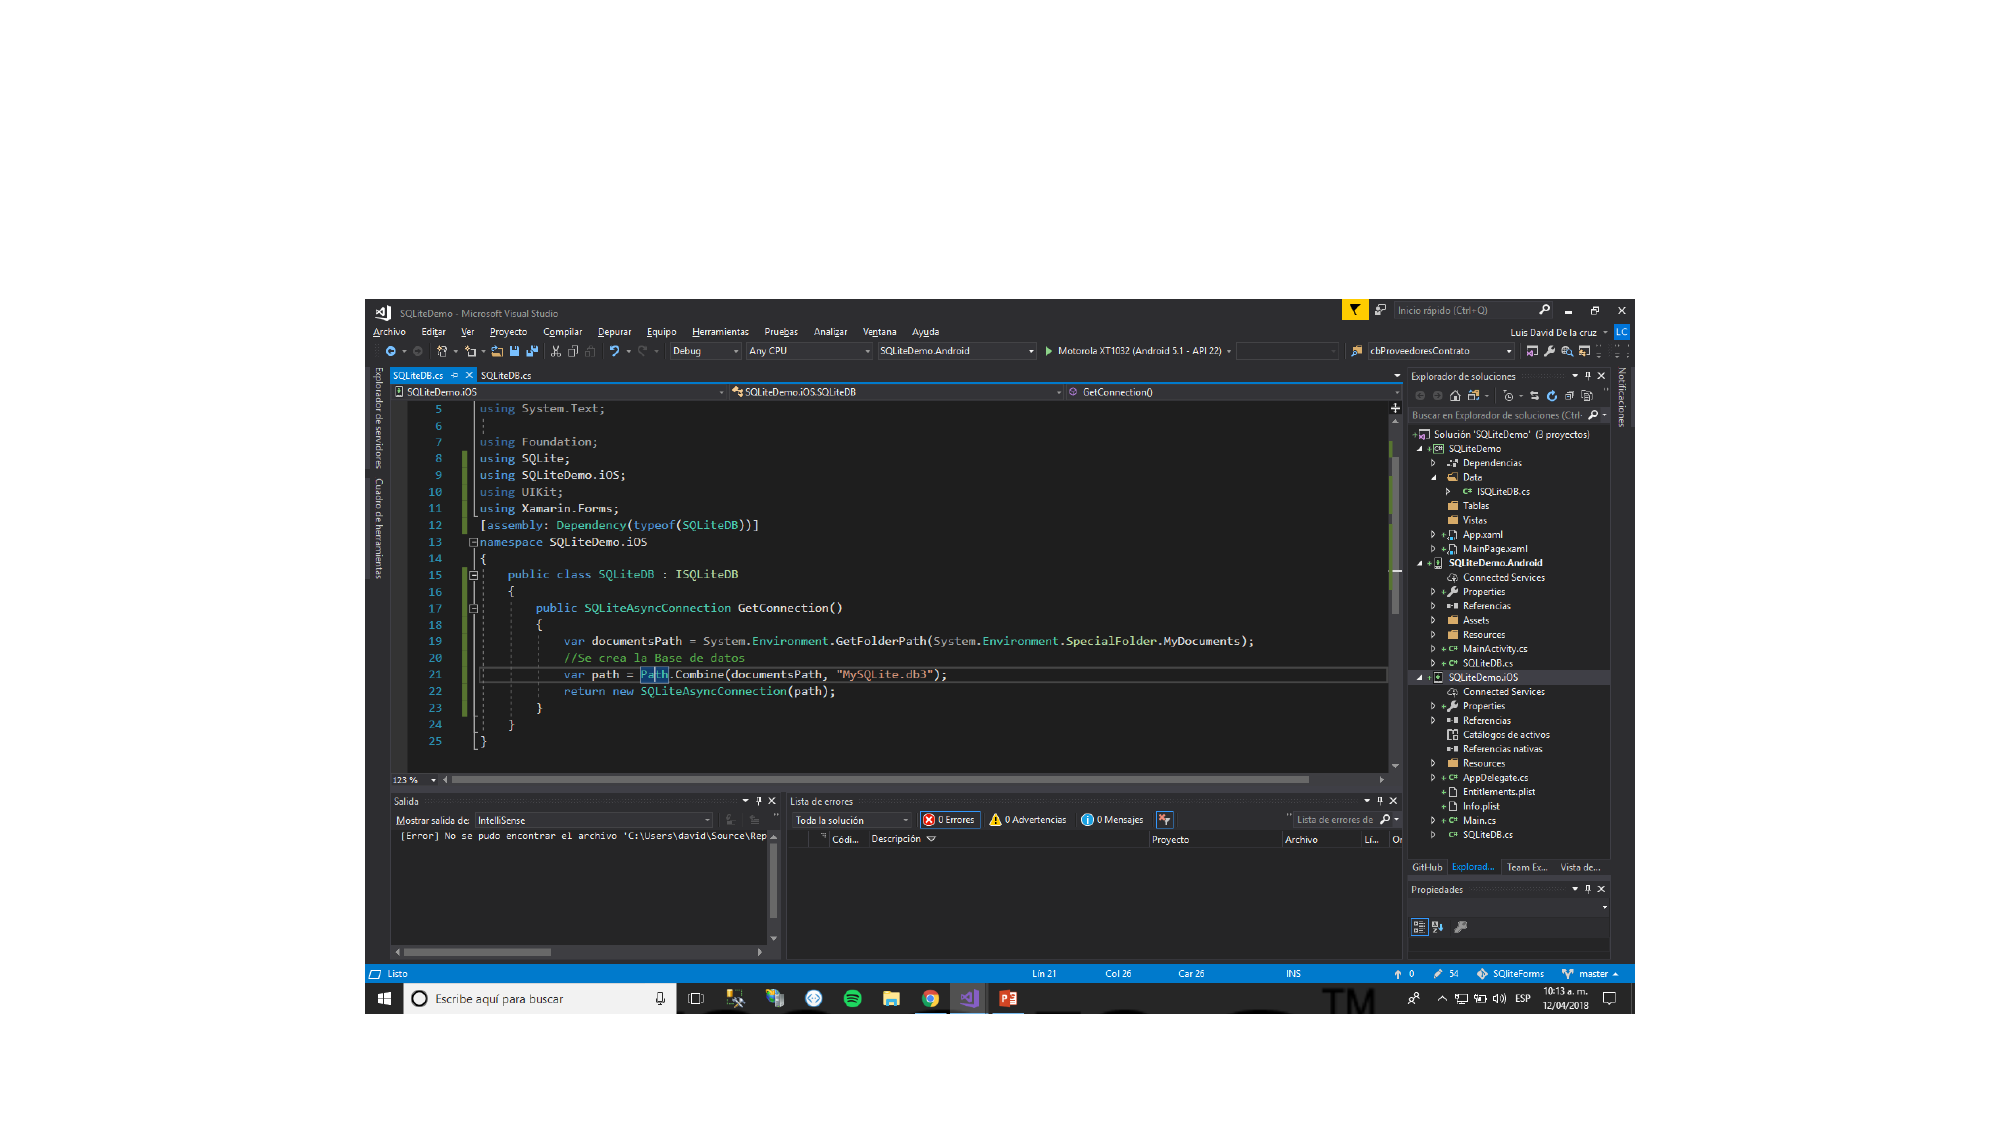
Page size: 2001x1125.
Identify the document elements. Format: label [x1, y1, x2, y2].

list [365, 299, 1635, 1014]
